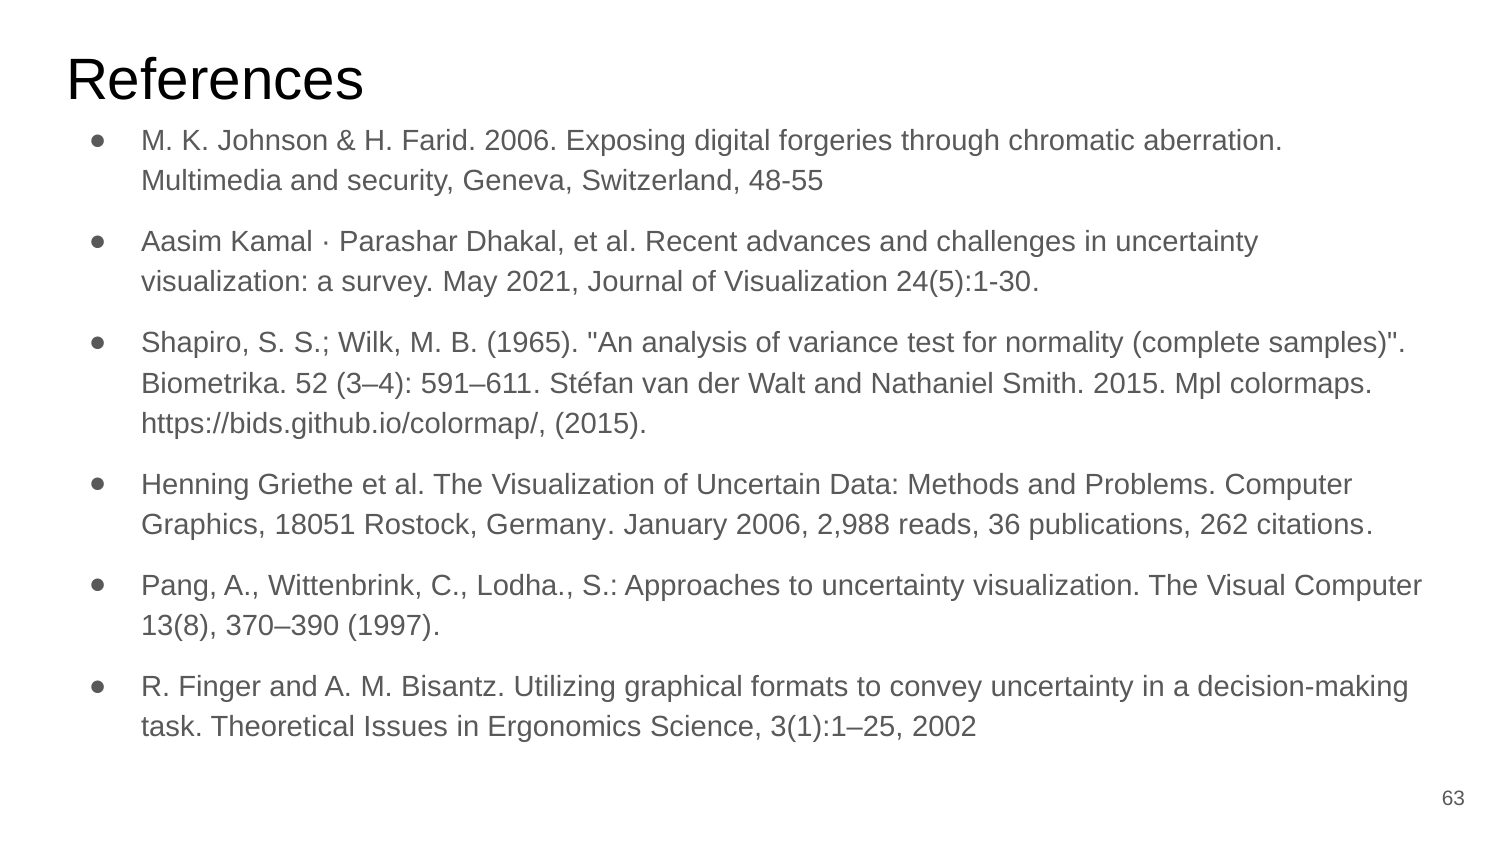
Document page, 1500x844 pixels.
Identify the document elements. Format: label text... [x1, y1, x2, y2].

title References [51, 25, 1449, 101]
slide_number 63 [1389, 764, 1480, 830]
list M. K. Johnson & H. Farid. 2006. Exposing digital forgeries through chromatic aberration. Multimedia and security, Geneva, Switzerland, 48-55 Aasim Kamal · Parashar Dhakal, et al. Recent advances and challenges in uncertainty visualization: a survey. May 2021, Journal of Visualization 24(5):1-30. Shapiro, S. S.; Wilk, M. B. (1965). "An analysis of variance test for normality (complete samples)". Biometrika. 52 (3–4): 591–611. Stéfan van der Walt and Nathaniel Smith. 2015. Mpl colormaps. https://bids.github.io/colormap/, (2015). Henning Griethe et al. The Visualization of Uncertain Data: Methods and Problems. Computer Graphics, 18051 Rostock, Germany. January 2006, 2,988 reads, 36 publications, 262 citations. Pang, A., Wittenbrink, C., Lodha., S.: Approaches to uncertainty visualization. The Visual Computer 13(8), 370–390 (1997). R. Finger and A. M. Bisantz. Utilizing graphical formats to convey uncertainty in a decision-making task. Theoretical Issues in Ergonomics Science, 3(1):1–25, 2002 [51, 101, 1449, 750]
